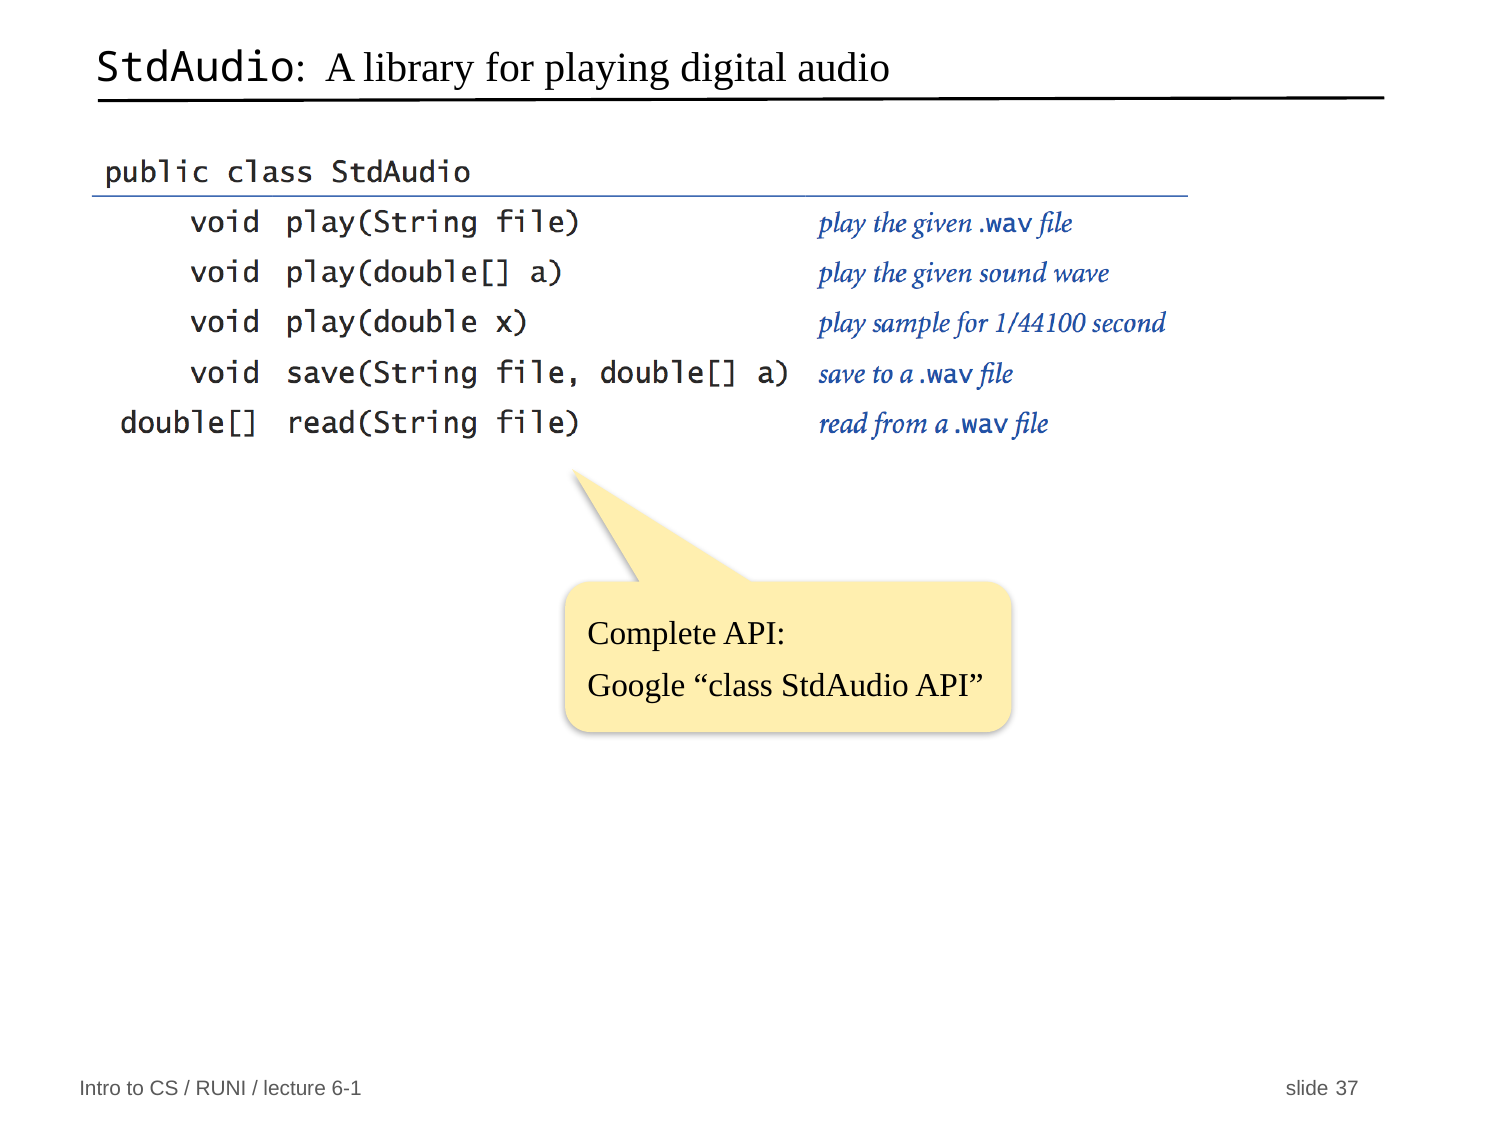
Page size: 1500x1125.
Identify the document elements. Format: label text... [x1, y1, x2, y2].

picture [79, 149, 1189, 459]
title StdAudio: A library for playing digital audio [79, 33, 1371, 109]
text_box Complete API: Google “class StdAudio API” [564, 468, 1013, 733]
